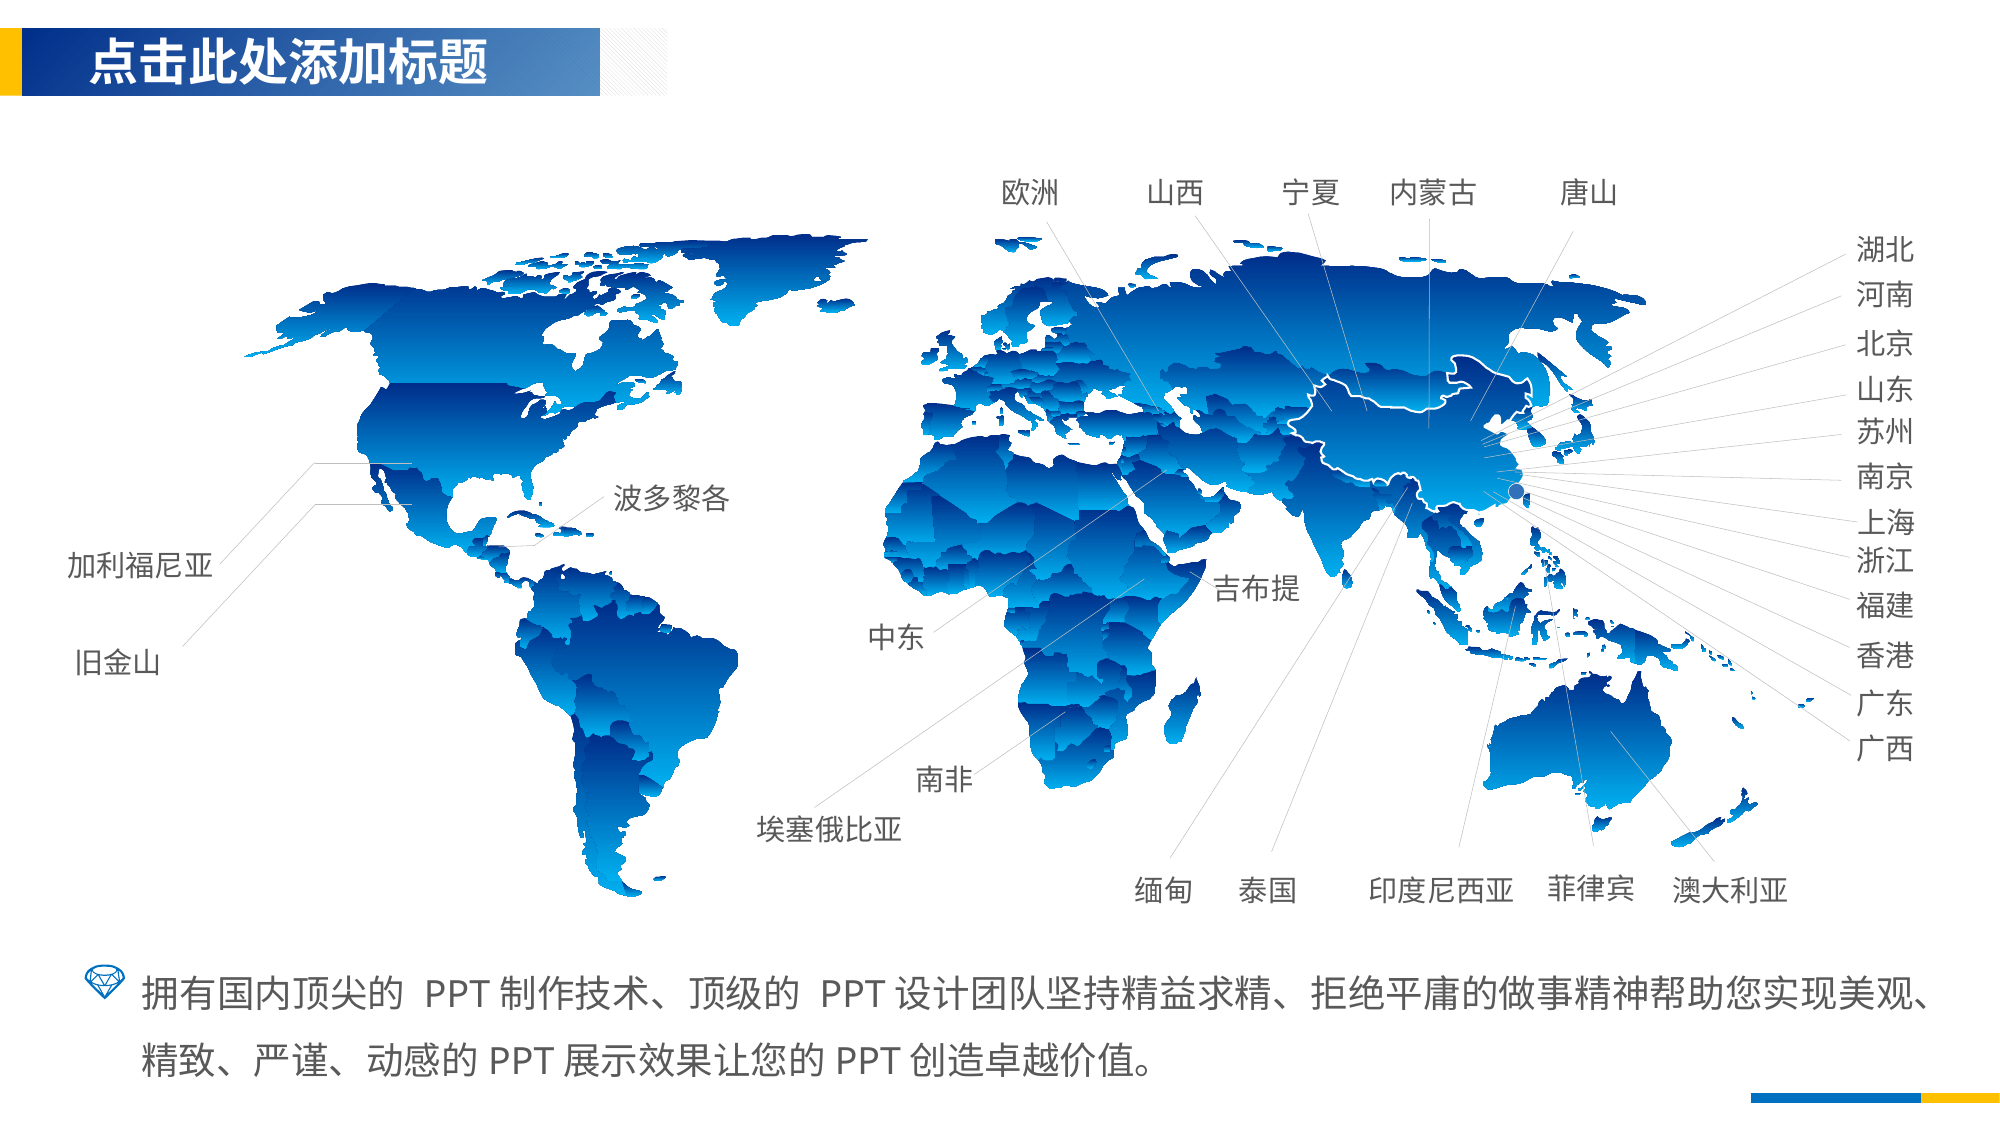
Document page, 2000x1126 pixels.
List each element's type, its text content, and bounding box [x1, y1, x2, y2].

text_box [34, 166, 1937, 915]
text_box 点击此处添加标题 [73, 23, 795, 98]
text_box 拥有国内顶尖的 PPT制作技术、顶级的 PPT设计团队坚持精益求精、拒绝平庸的做事精神帮助您实现美观、精致、严谨、动感的PPT展示效果让您的PPT创造卓越价值。 [126, 939, 1930, 1090]
text_box [0, 27, 23, 97]
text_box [22, 28, 668, 96]
text_box [84, 964, 125, 1000]
